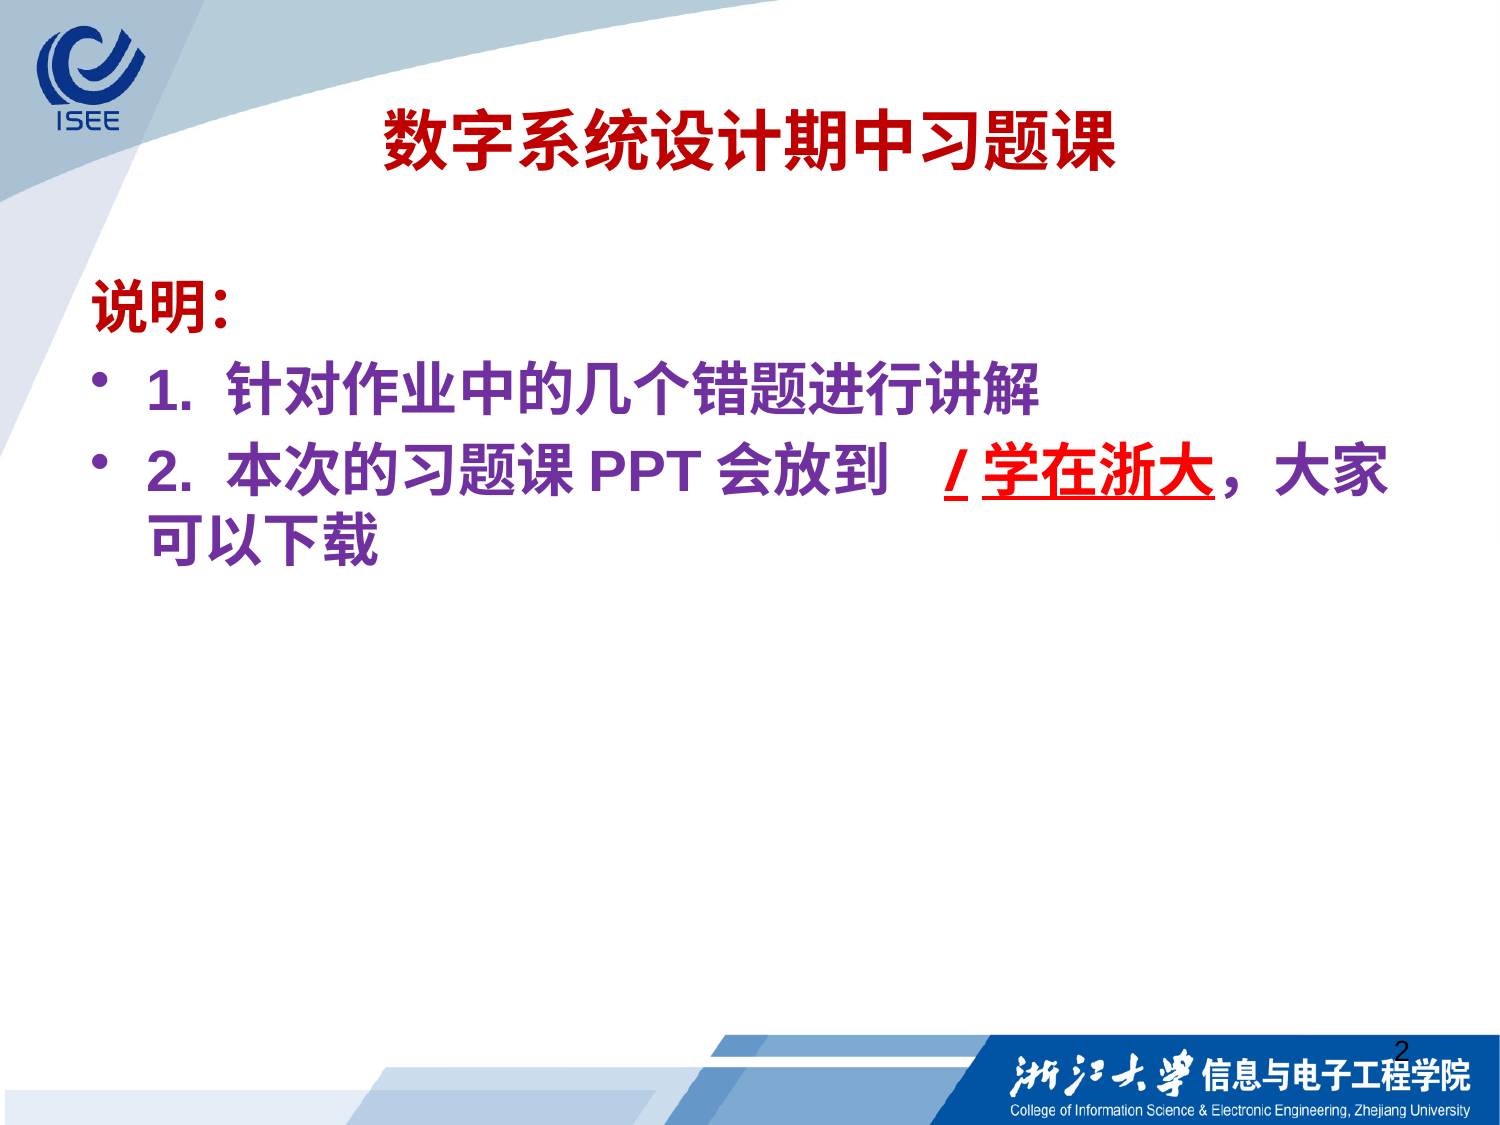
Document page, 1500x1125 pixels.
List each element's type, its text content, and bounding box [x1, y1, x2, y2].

picture [5, 1034, 1500, 1125]
picture [0, 0, 1500, 540]
slide_number 2 [1074, 1024, 1426, 1103]
title 数字系统设计期中习题课 [75, 45, 1425, 233]
list 说明： 1. 针对作业中的几个错题进行讲解 2. 本次的习题课PPT会放到 /学在浙大，大家可以下载 [75, 262, 1425, 1005]
